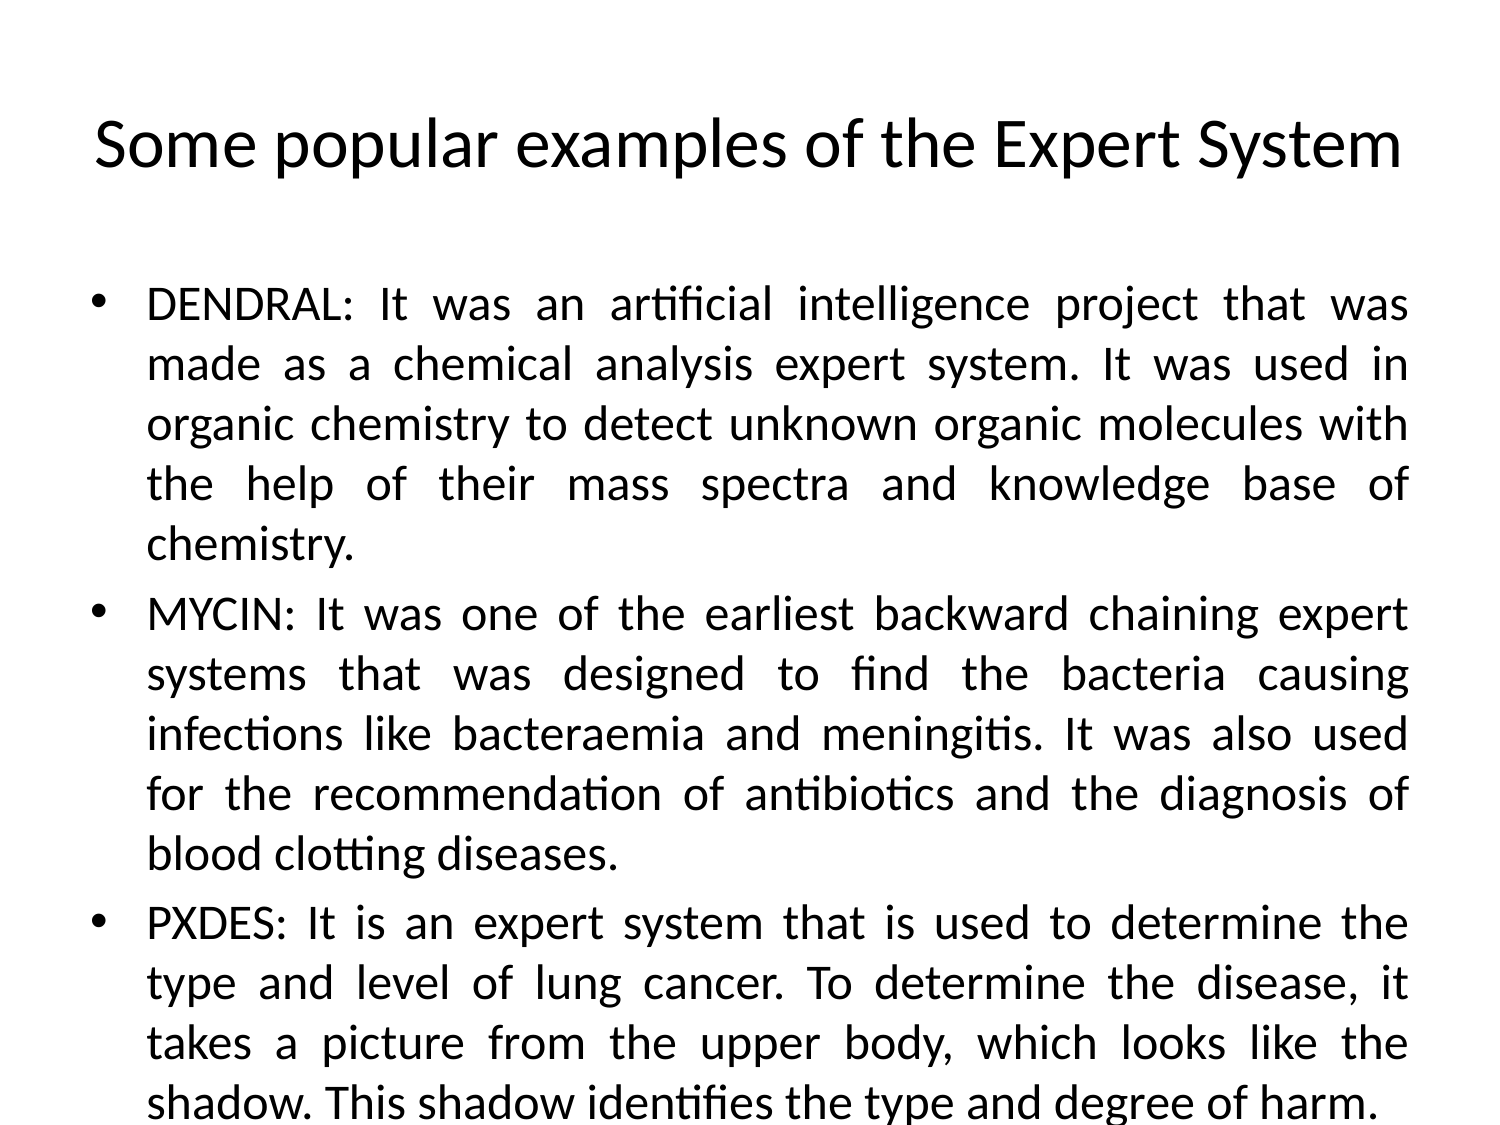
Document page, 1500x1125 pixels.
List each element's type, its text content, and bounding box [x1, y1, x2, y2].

list DENDRAL: It was an artificial intelligence project that was made as a chemical analysis expert system. It was used in organic chemistry to detect unknown organic molecules with the help of their mass spectra and knowledge base of chemistry. MYCIN: It was one of the earliest backward chaining expert systems that was designed to find the bacteria causing infections like bacteraemia and meningitis. It was also used for the recommendation of antibiotics and the diagnosis of blood clotting diseases. PXDES: It is an expert system that is used to determine the type and level of lung cancer. To determine the disease, it takes a picture from the upper body, which looks like the shadow. This shadow identifies the type and degree of harm. [75, 262, 1425, 1005]
title Some popular examples of the Expert System [75, 45, 1425, 233]
